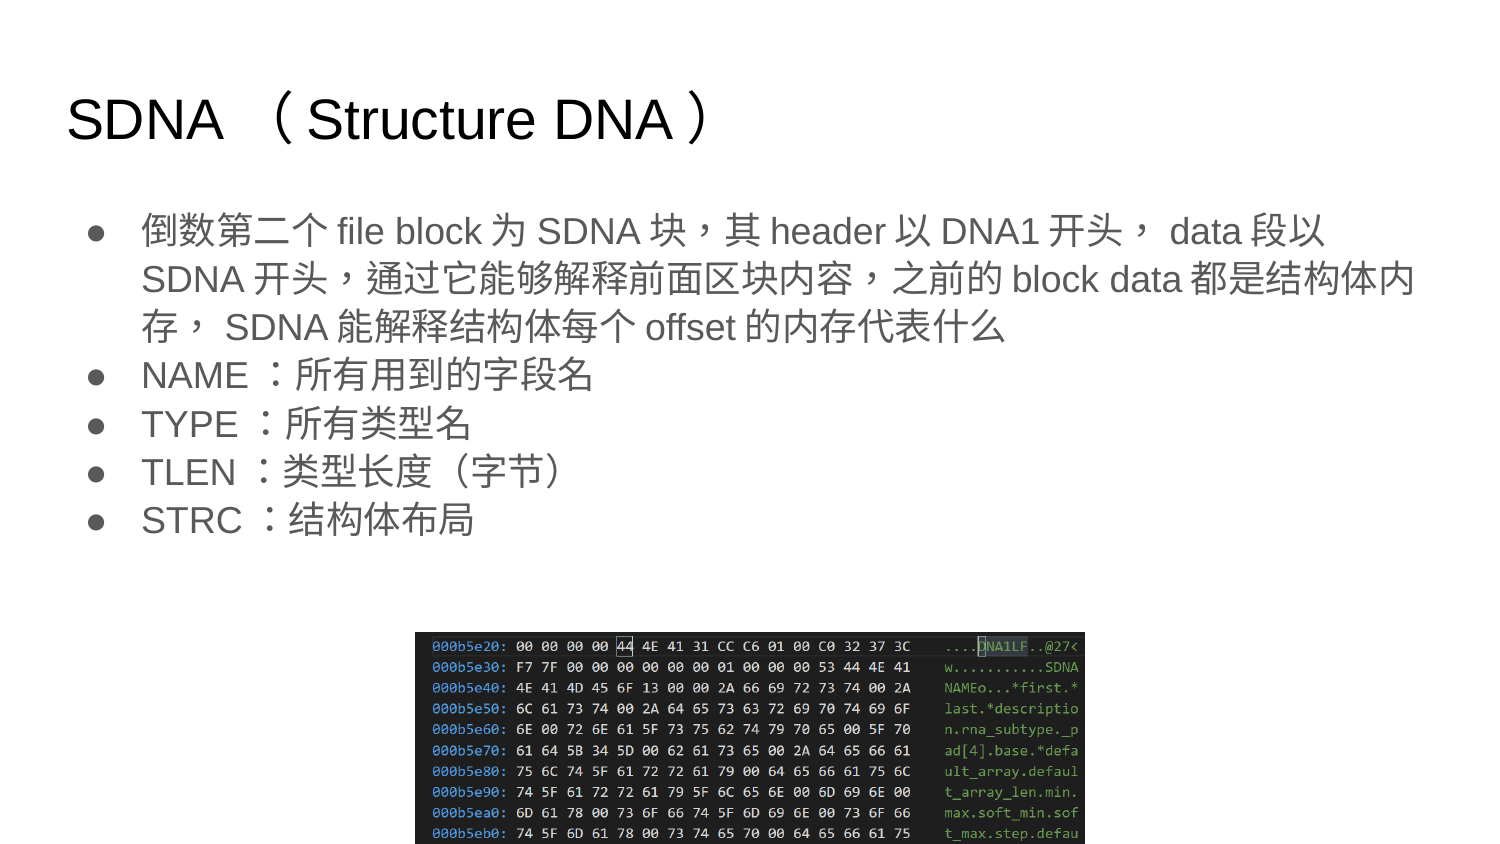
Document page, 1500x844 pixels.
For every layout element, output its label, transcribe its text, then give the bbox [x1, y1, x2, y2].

list 倒数第二个file block为SDNA块，其header以DNA1开头，data段以SDNA开头，通过它能够解释前面区块内容，之前的block data都是结构体内存，SDNA能解释结构体每个offset的内存代表什么 NAME：所有用到的字段名 TYPE：所有类型名 TLEN：类型长度（字节） STRC：结构体布局 [51, 189, 1449, 750]
title SDNA（Structure DNA） [51, 72, 1449, 167]
picture [414, 632, 1086, 844]
